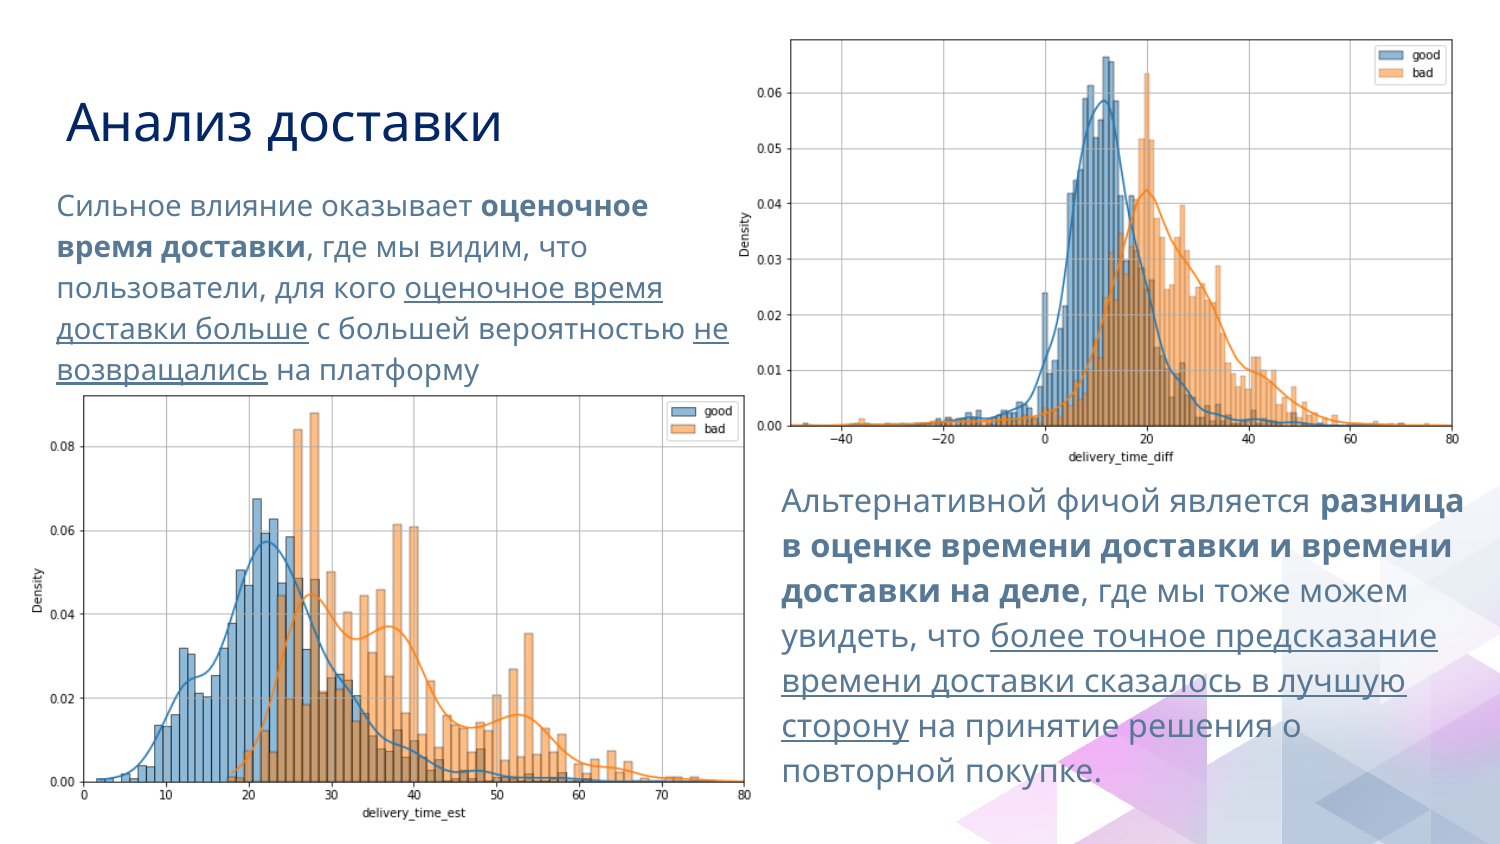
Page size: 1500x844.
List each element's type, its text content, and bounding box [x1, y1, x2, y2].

list Сильное влияние оказывает оценочное время доставки, где мы видим, что пользователи, для кого оценочное время доставки больше с большей вероятностью не возвращались на платформу [41, 166, 726, 386]
title Анализ доставки [51, 72, 726, 166]
picture [0, 0, 1500, 844]
list Альтернативной фичой является разница в оценке времени доставки и времени доставки на деле, где мы тоже можем увидеть, что более точное предсказание времени доставки сказалось в лучшую сторону на принятие решения о повторной покупке. [766, 459, 1484, 808]
